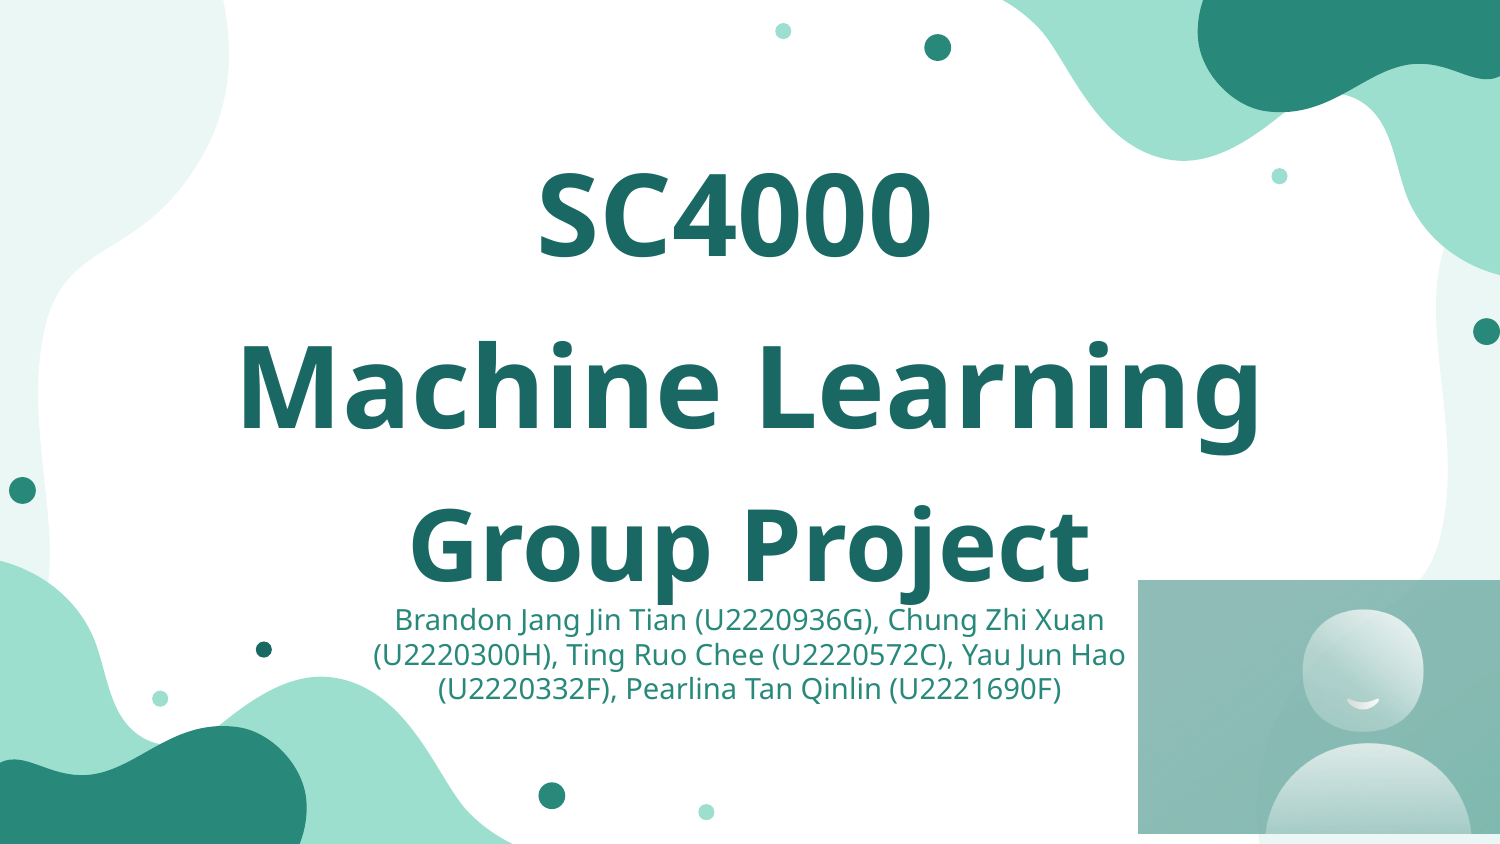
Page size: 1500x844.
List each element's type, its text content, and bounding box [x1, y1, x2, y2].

subtitle Brandon Jang Jin Tian (U2220936G), Chung Zhi Xuan (U2220300H), Ting Ruo Chee (U2220572C), Yau Jun Hao (U2220332F), Pearlina Tan Qinlin (U2221690F) [352, 585, 1132, 718]
picture [1137, 580, 1500, 834]
title SC4000 Machine Learning Group Project [111, 123, 1389, 586]
